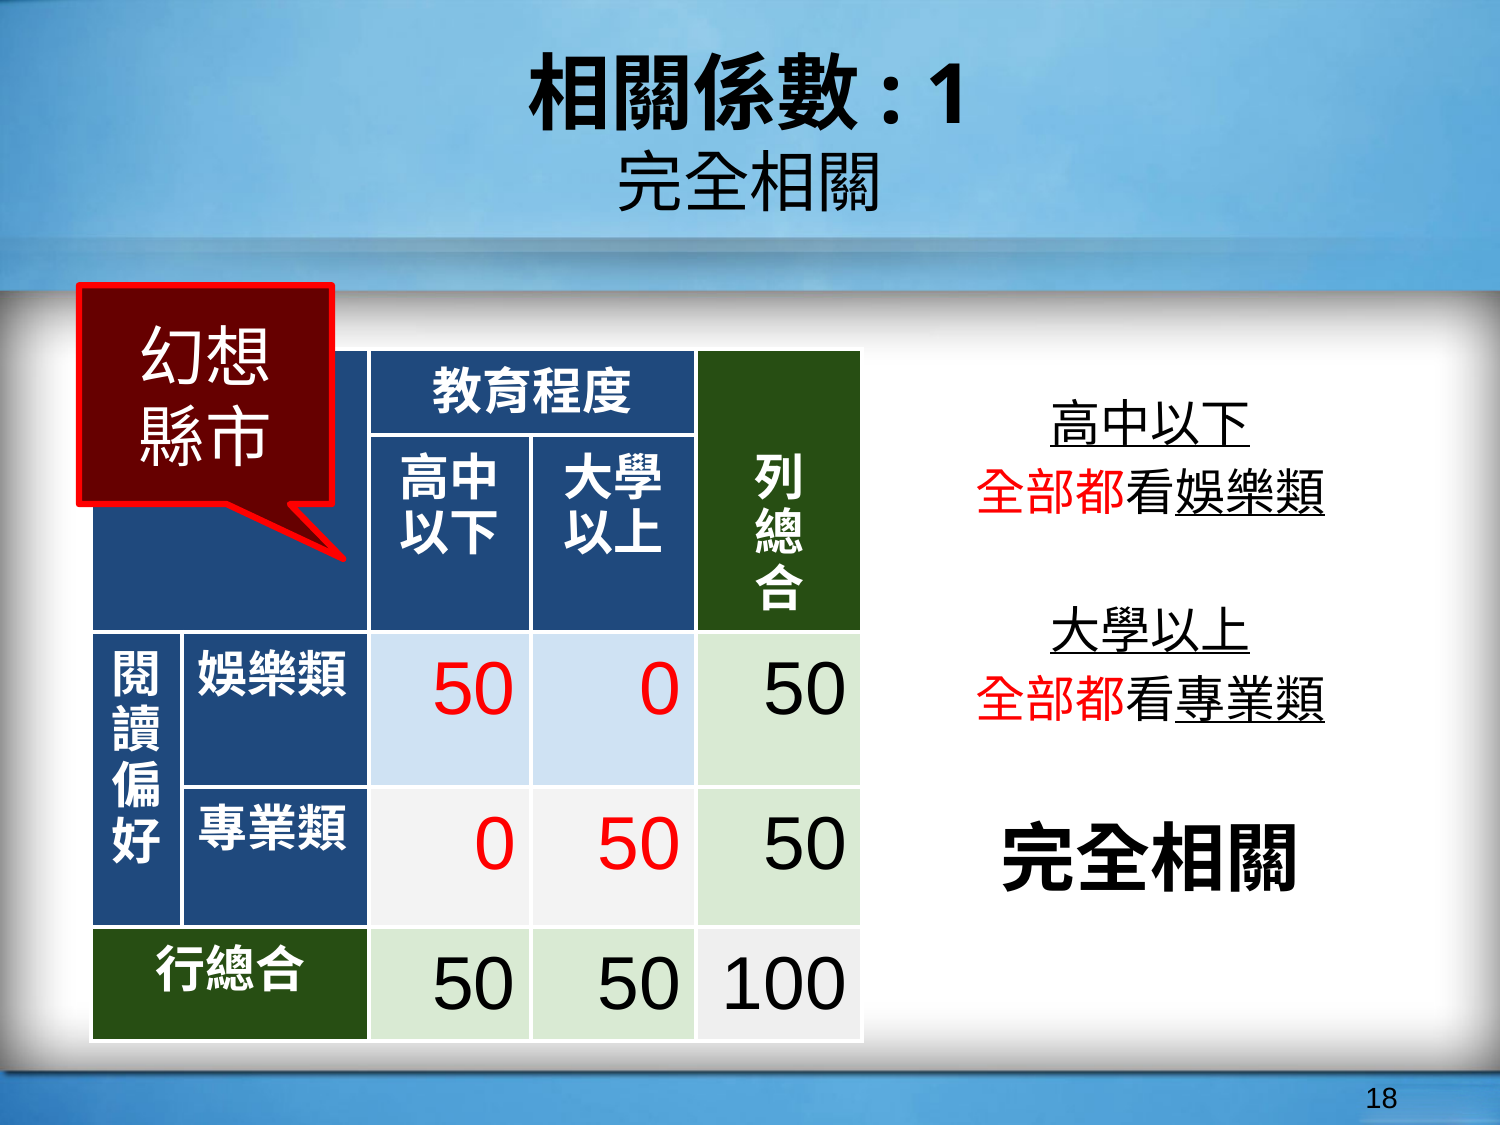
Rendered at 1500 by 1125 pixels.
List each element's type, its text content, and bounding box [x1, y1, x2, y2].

text_box 幻想 縣市 [78, 285, 344, 559]
table_cell 50 [533, 929, 694, 1039]
table_cell 50 [371, 929, 529, 1039]
title 相關係數: 1 完全相關 [78, 27, 1422, 232]
table_cell 0 [371, 789, 529, 925]
picture [0, 0, 1500, 1125]
table_cell 行總合 [93, 929, 367, 1039]
table_cell 50 [371, 634, 529, 785]
table_header [93, 351, 367, 630]
table_cell 0 [533, 634, 694, 785]
slide_number ‹#› [1350, 1074, 1488, 1118]
table_header 教育程度 [371, 351, 694, 433]
table_cell 閱讀偏好 [93, 634, 180, 925]
table_cell 50 [533, 789, 694, 925]
text_box 高中以下 全部都看娛樂類 大學以上 全部都看專業類 完全相關 [878, 643, 1422, 709]
table_header 列 總 合 [698, 351, 860, 630]
table_cell 專業類 [184, 789, 367, 925]
table_cell 大學以上 [533, 437, 694, 630]
table_cell 50 [698, 634, 860, 785]
table_cell 100 [698, 929, 860, 1039]
table_cell 50 [698, 789, 860, 925]
table_cell 高中以下 [371, 437, 529, 630]
table_cell 娛樂類 [184, 634, 367, 785]
